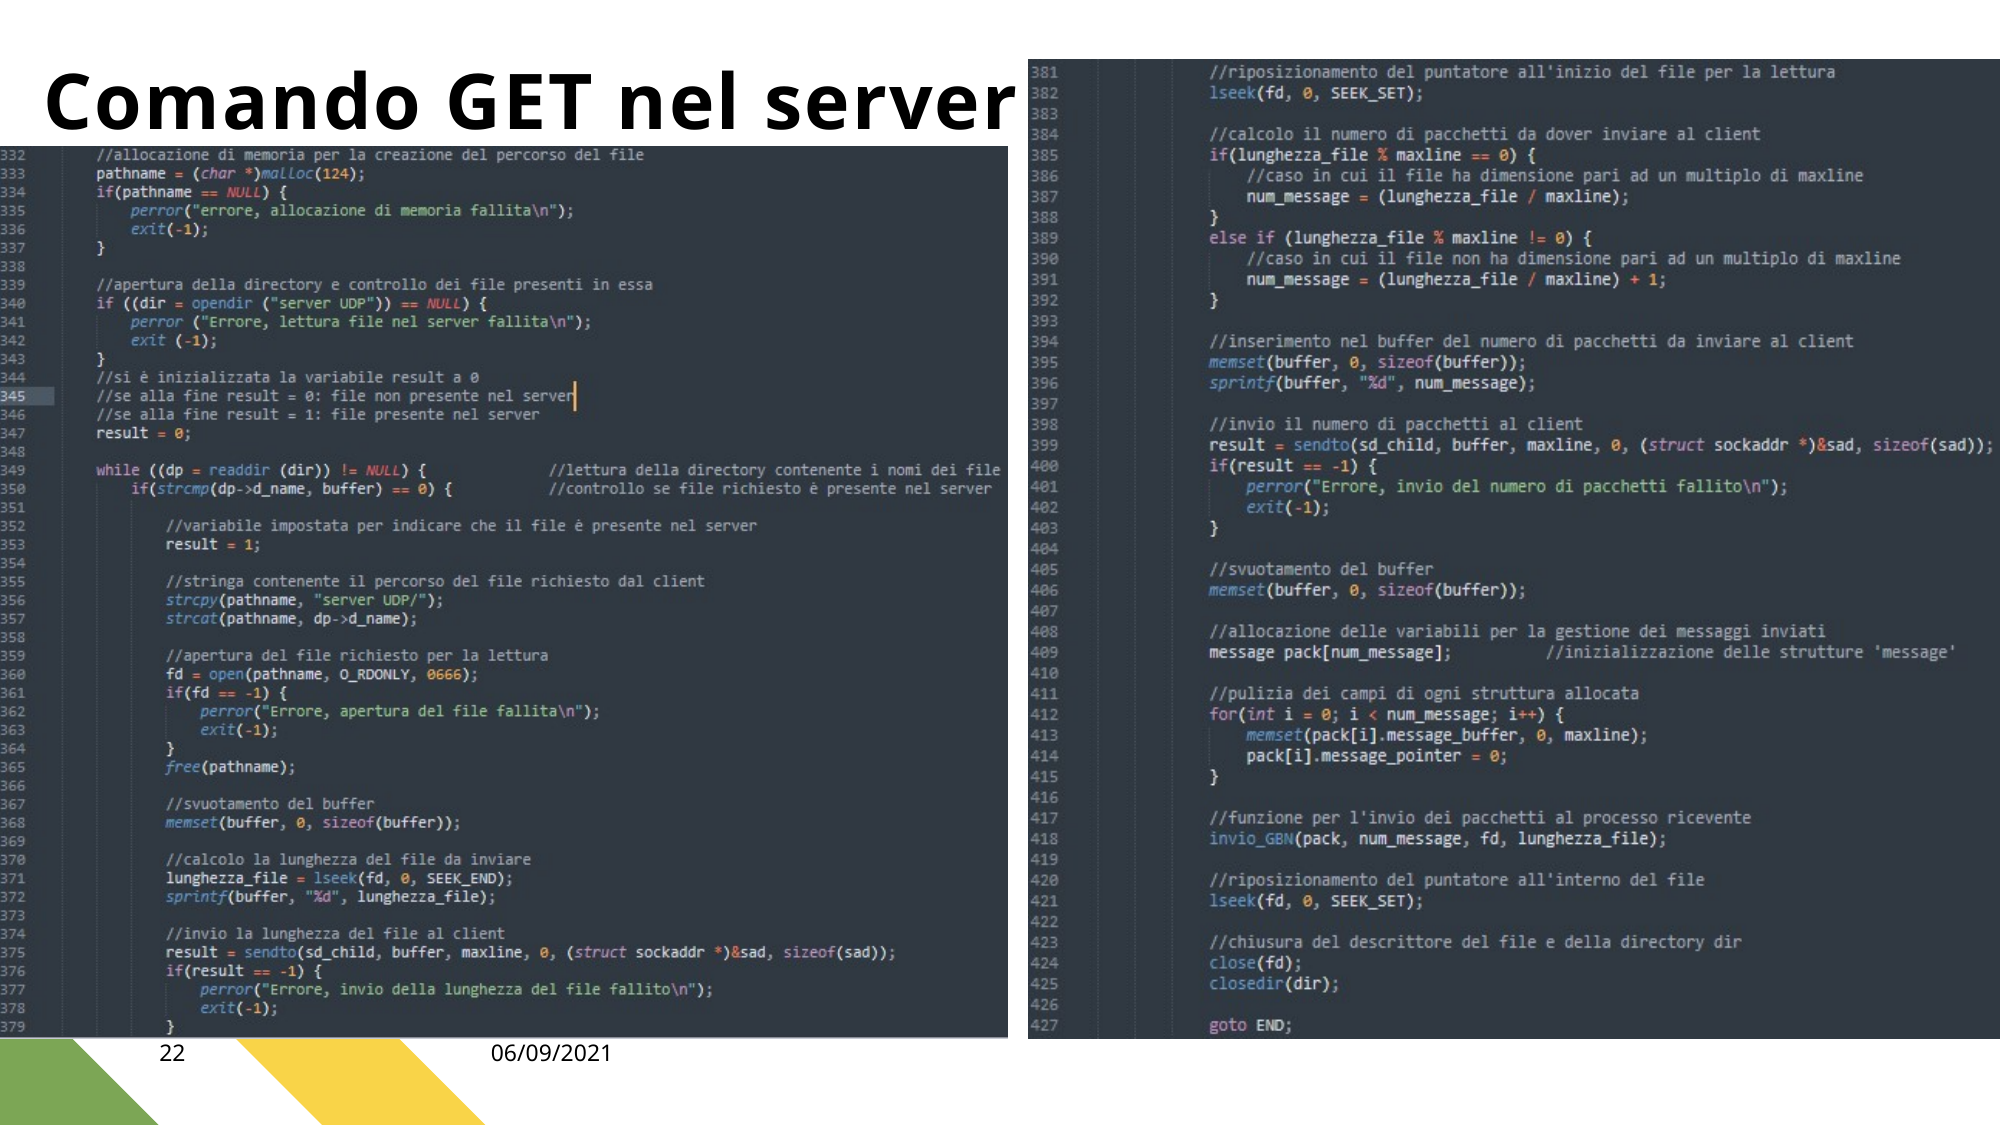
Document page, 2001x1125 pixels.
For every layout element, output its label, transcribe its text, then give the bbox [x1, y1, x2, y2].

picture [0, 146, 1008, 1039]
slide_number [490, 1039, 707, 1080]
title Comando GET nel server [44, 45, 1052, 146]
picture [1028, 59, 2000, 1039]
slide_number 22 [159, 1039, 246, 1080]
